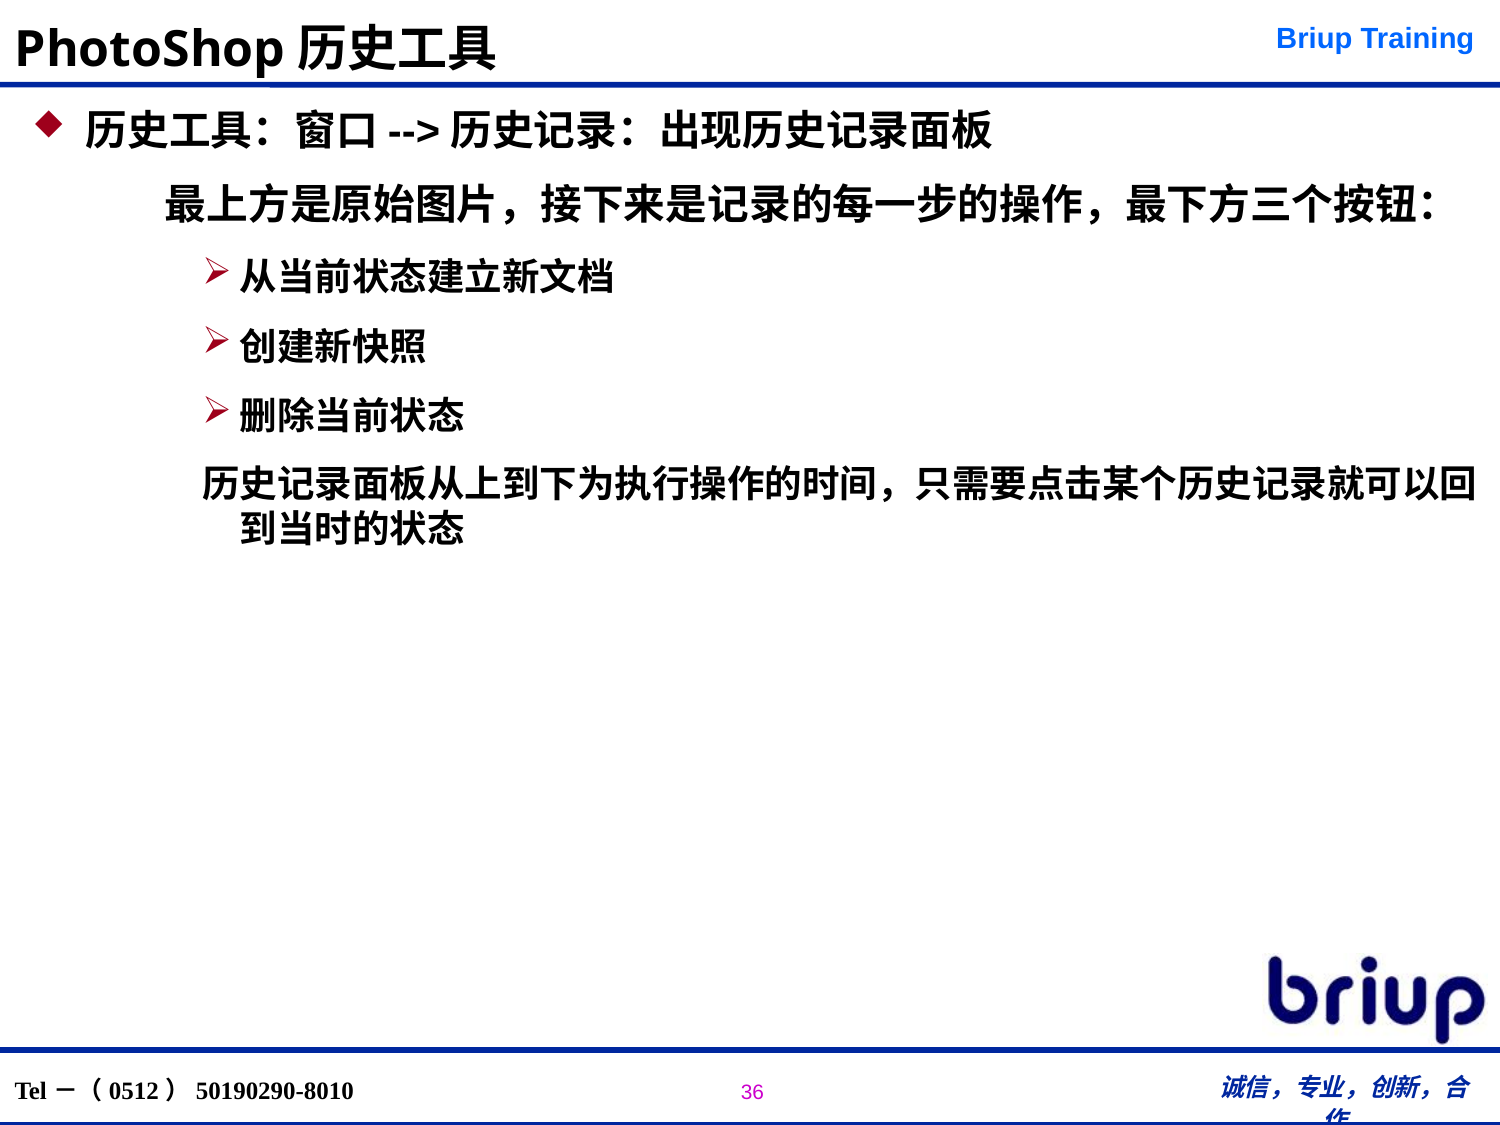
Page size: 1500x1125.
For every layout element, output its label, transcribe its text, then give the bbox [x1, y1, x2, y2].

list 历史工具：窗口-->历史记录：出现历史记录面板 最上方是原始图片，接下来是记录的每一步的操作，最下方三个按钮： 从当前状态建立新文档 创建新快照 删除当前状态 历史记录面板从上到下为执行操作的时间，只需要点击某个历史记录就可以回到当时的状态 [0, 96, 1500, 1053]
title PhotoShop历史工具 [0, 0, 1251, 85]
